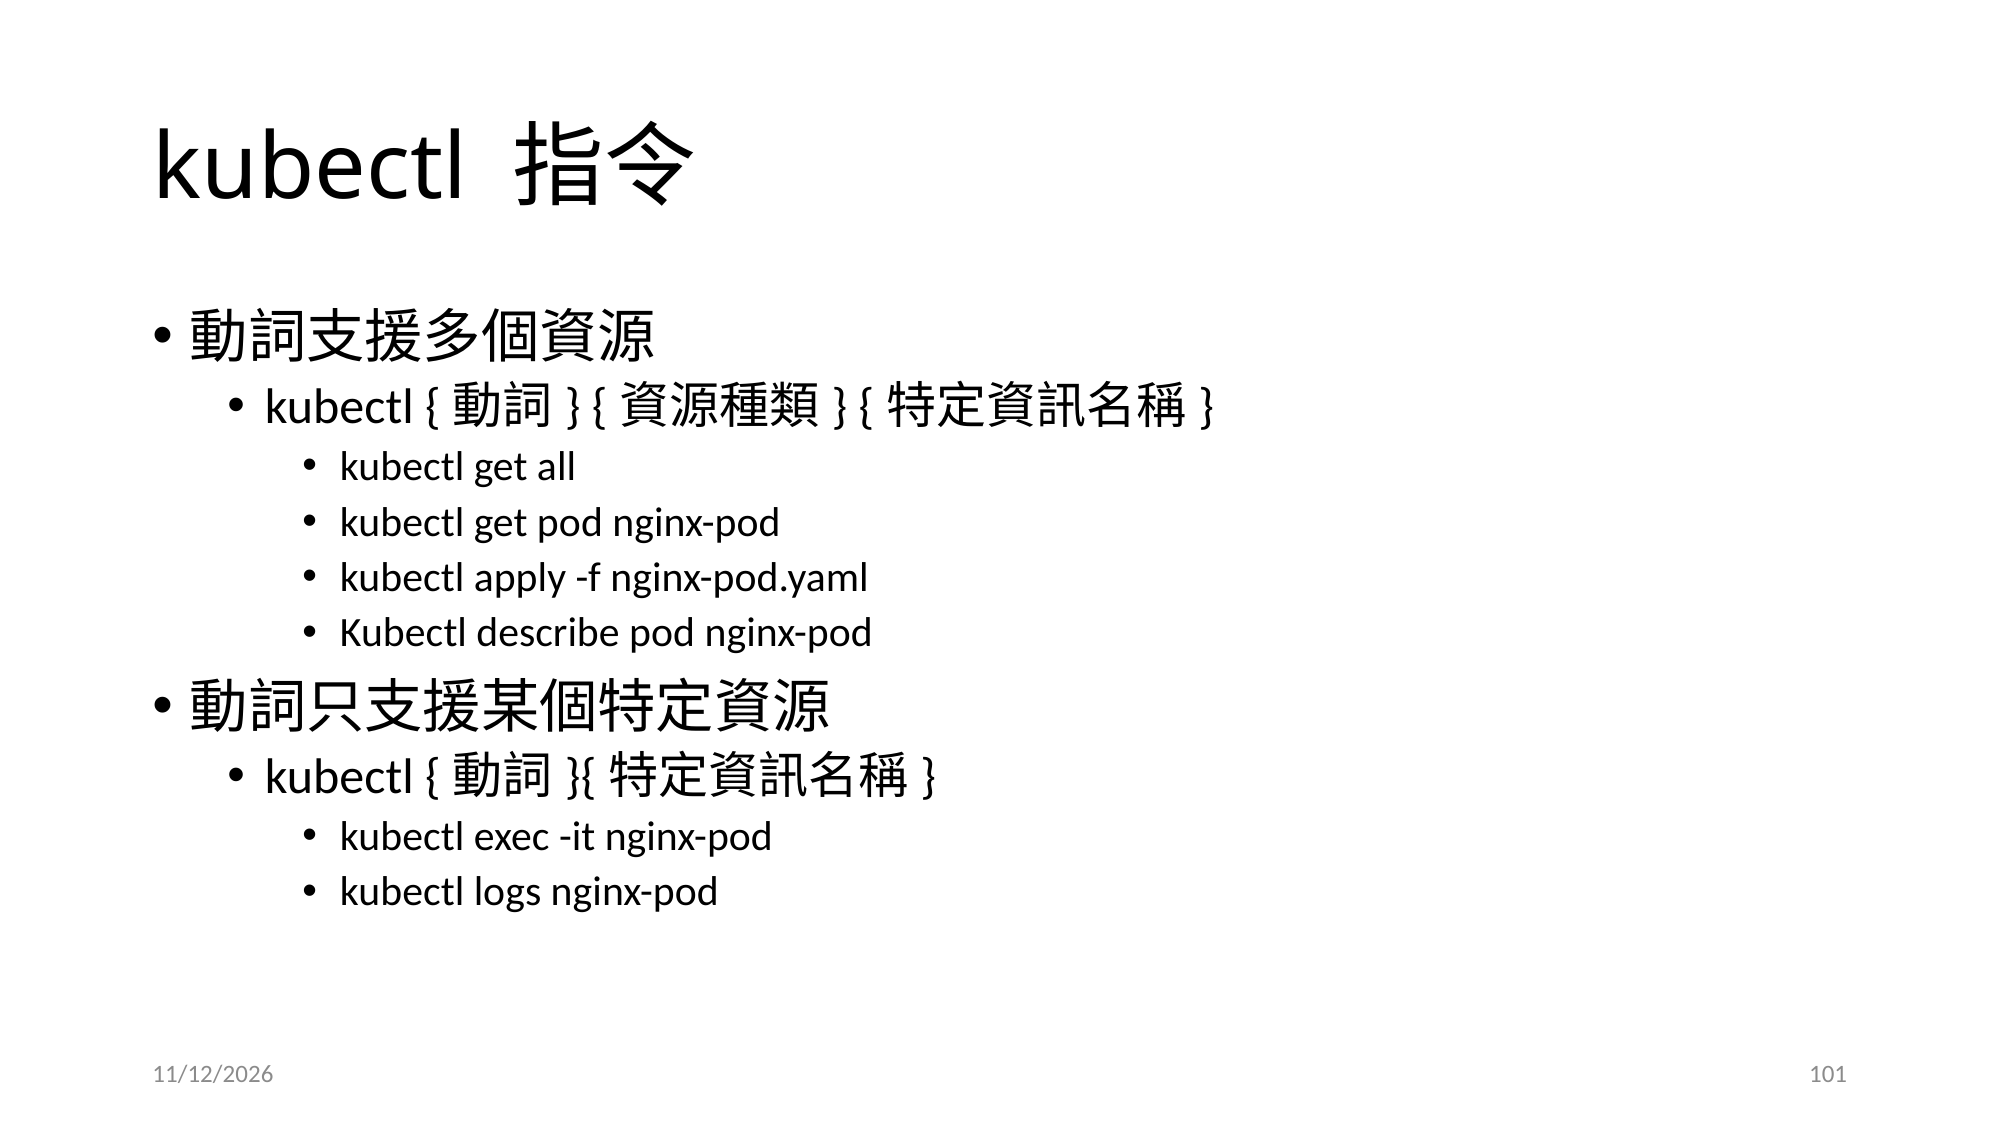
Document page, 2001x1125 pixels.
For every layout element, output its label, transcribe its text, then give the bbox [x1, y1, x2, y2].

slide_number 101 [1412, 1042, 1863, 1103]
list 動詞支援多個資源 kubectl {動詞} {資源種類} {特定資訊名稱} kubectl get all kubectl get pod nginx-pod kubectl apply -f nginx-pod.yaml Kubectl describe pod nginx-pod 動詞只支援某個特定資源 kubectl {動詞}{特定資訊名稱} kubectl exec -it nginx-pod kubectl logs nginx-pod [137, 299, 1863, 1014]
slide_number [137, 1042, 588, 1103]
title kubectl 指令 [137, 59, 1863, 278]
